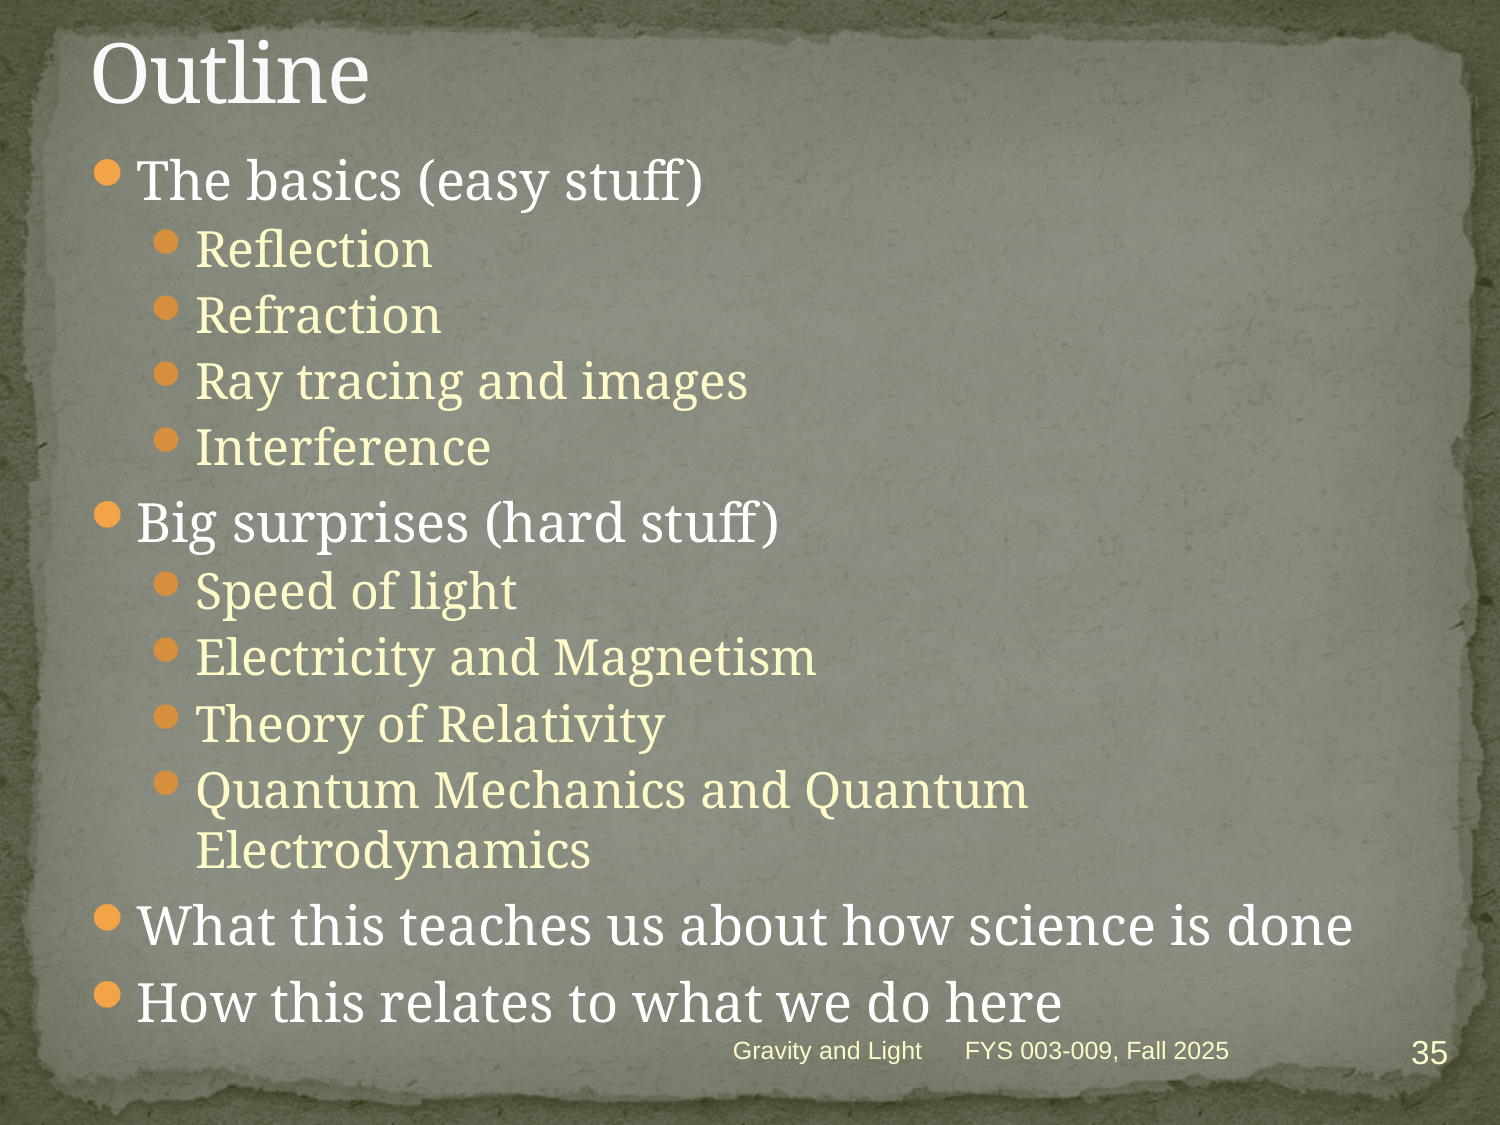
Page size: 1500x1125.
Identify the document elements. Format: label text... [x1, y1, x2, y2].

list The basics (easy stuff) Reflection Refraction Ray tracing and images Interference Big surprises (hard stuff) Speed of light Electricity and Magnetism Theory of Relativity Quantum Mechanics and Quantum Electrodynamics What this teaches us about how science is done How this relates to what we do here [74, 137, 1426, 1001]
title Outline [74, 24, 1425, 128]
slide_number FYS 003-009, Fall 2025 [950, 1017, 1375, 1081]
slide_number 35 [1379, 1014, 1480, 1089]
footer Gravity and Light [350, 1017, 938, 1081]
